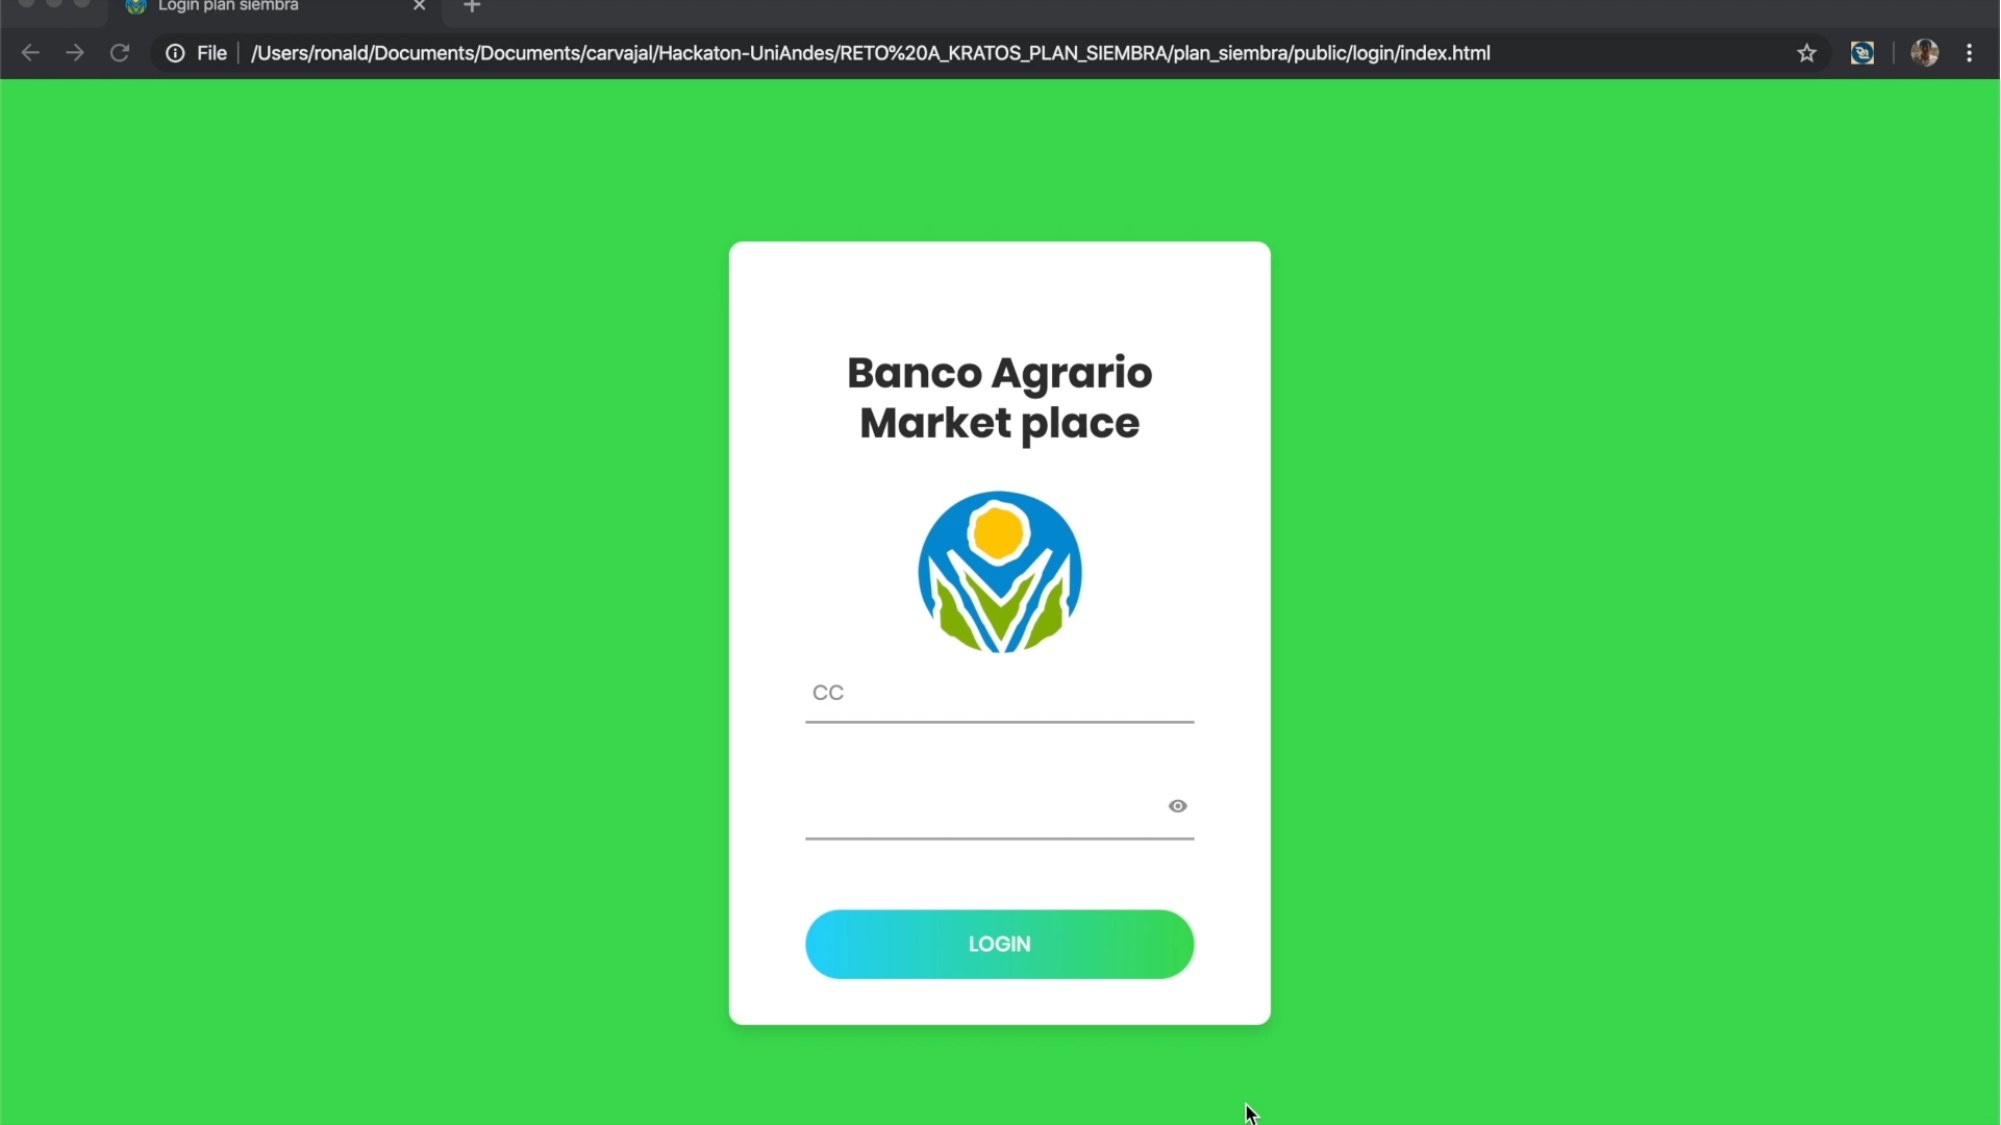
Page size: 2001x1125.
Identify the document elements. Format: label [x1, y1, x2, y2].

list [0, 0, 2000, 1125]
